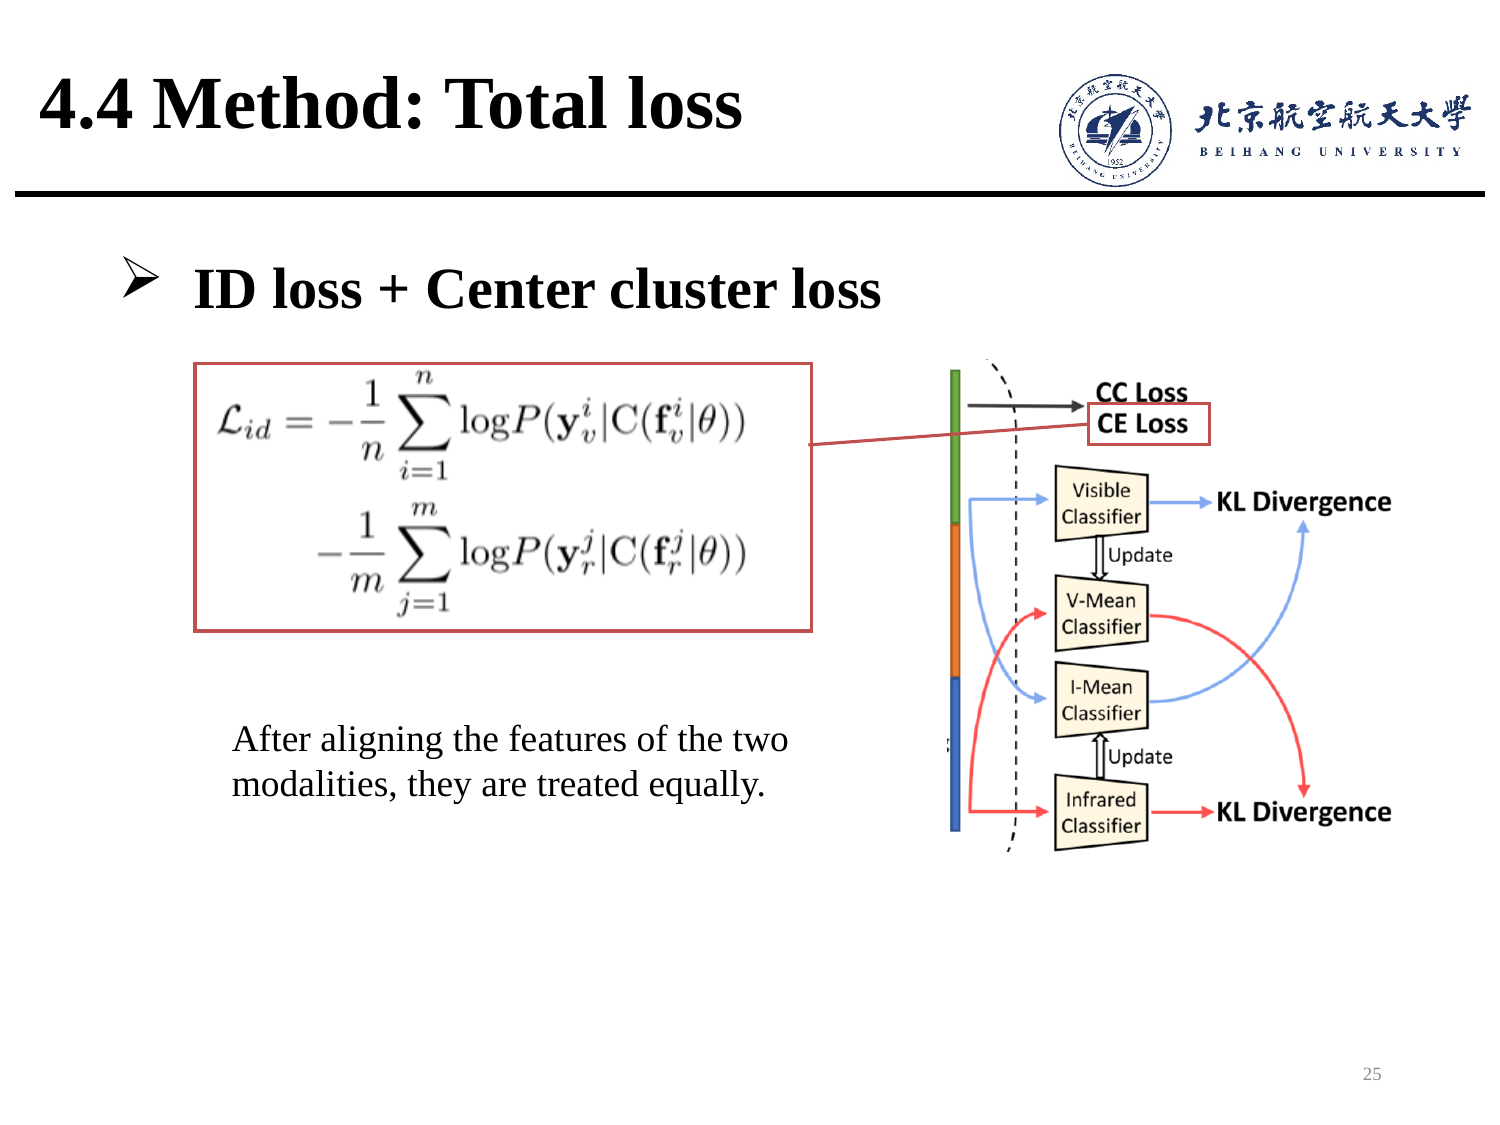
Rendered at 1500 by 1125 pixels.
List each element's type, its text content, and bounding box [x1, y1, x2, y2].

list ID loss + Center cluster loss [103, 242, 1397, 995]
picture [1059, 74, 1471, 187]
text_box After aligning the features of the two modalities, they are treated equally. [217, 706, 947, 812]
picture [947, 359, 1421, 852]
text_box [194, 363, 813, 632]
picture [178, 363, 750, 631]
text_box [808, 424, 1089, 446]
slide_number 25 [1059, 1042, 1397, 1103]
title 4.4 Method: Total loss [24, 24, 1033, 184]
